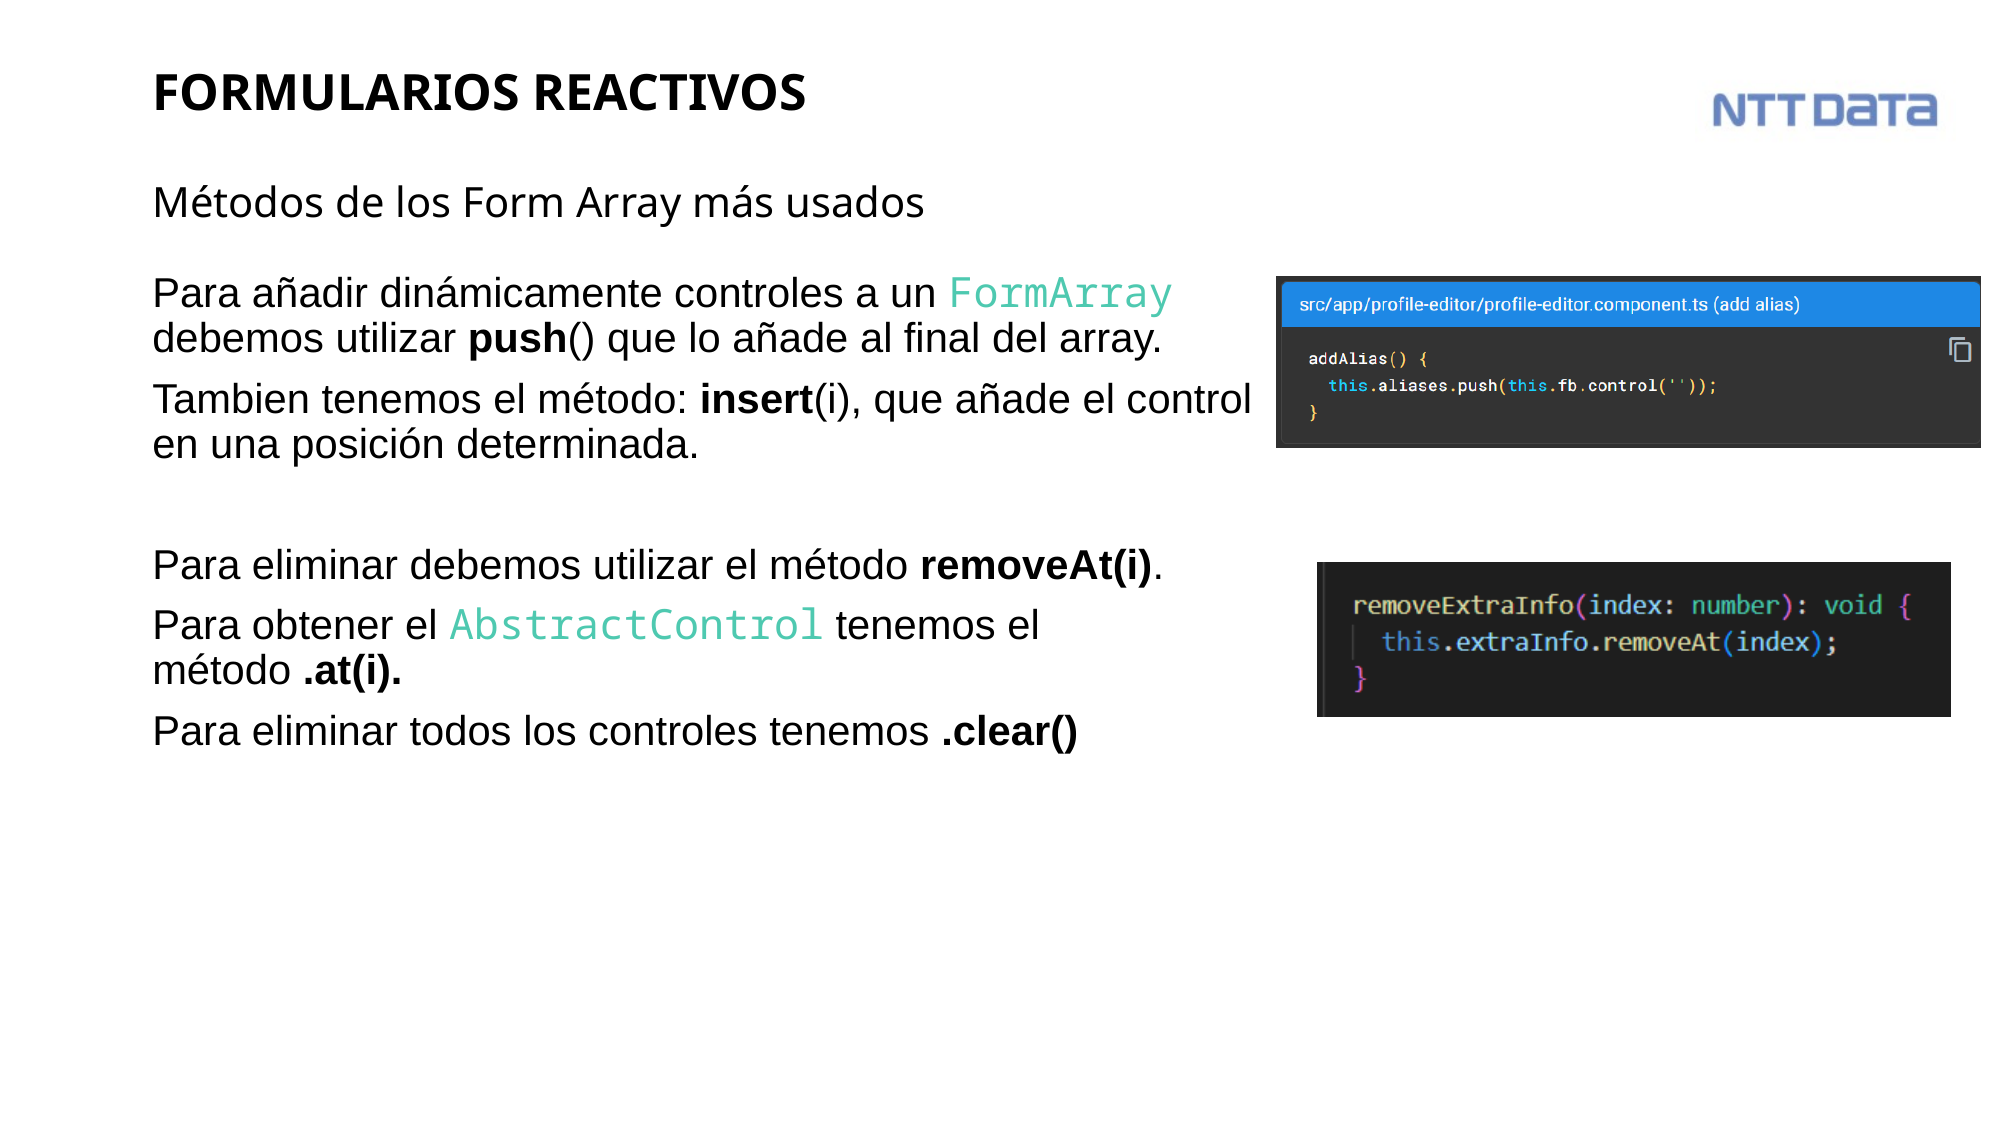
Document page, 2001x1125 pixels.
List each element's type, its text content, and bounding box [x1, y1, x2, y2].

picture [1695, 61, 1961, 164]
list Métodos de los Form Array más usados [137, 163, 1709, 244]
picture [1275, 276, 1981, 448]
list Para añadir dinámicamente controles a un FormArray debemos utilizar push() que lo añade al final del array. Tambien tenemos el método: insert(i), que añade el control en una posición determinada. Para eliminar debemos utilizar el método removeAt(i). Para obtener el AbstractControl tenemos el método .at(i). Para eliminar todos los controles tenemos .clear() [137, 264, 1288, 1016]
title FORMULARIOS REACTIVOS [137, 59, 1709, 144]
picture [1317, 562, 1951, 717]
